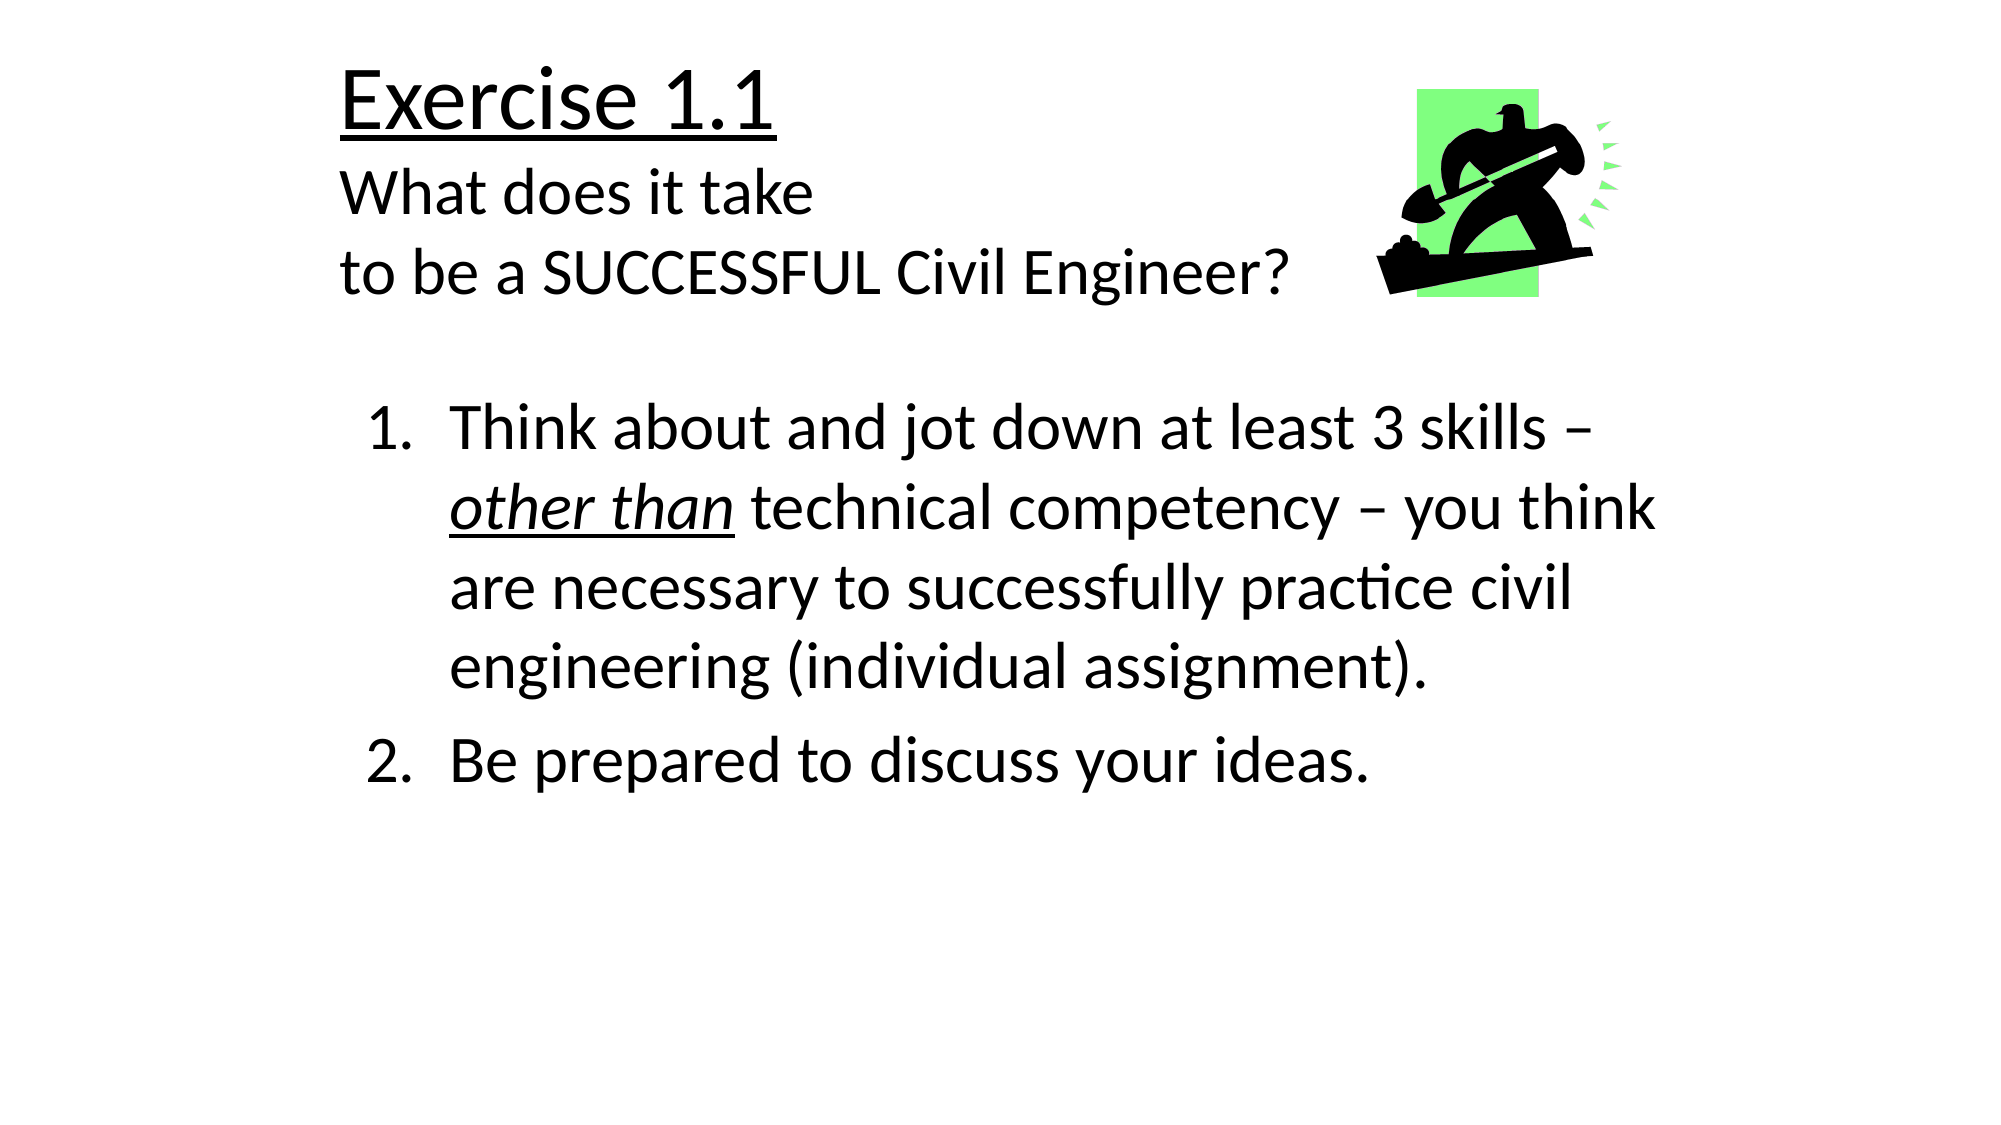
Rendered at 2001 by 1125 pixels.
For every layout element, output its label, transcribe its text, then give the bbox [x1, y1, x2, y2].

picture [1374, 87, 1631, 313]
title Exercise 1.1 What does it take to be a SUCCESSFUL Civil Engineer? [324, 45, 1675, 300]
list Think about and jot down at least 3 skills – other than technical competency – you think are necessary to successfully practice civil engineering (individual assignment). Be prepared to discuss your ideas. [350, 375, 1688, 988]
